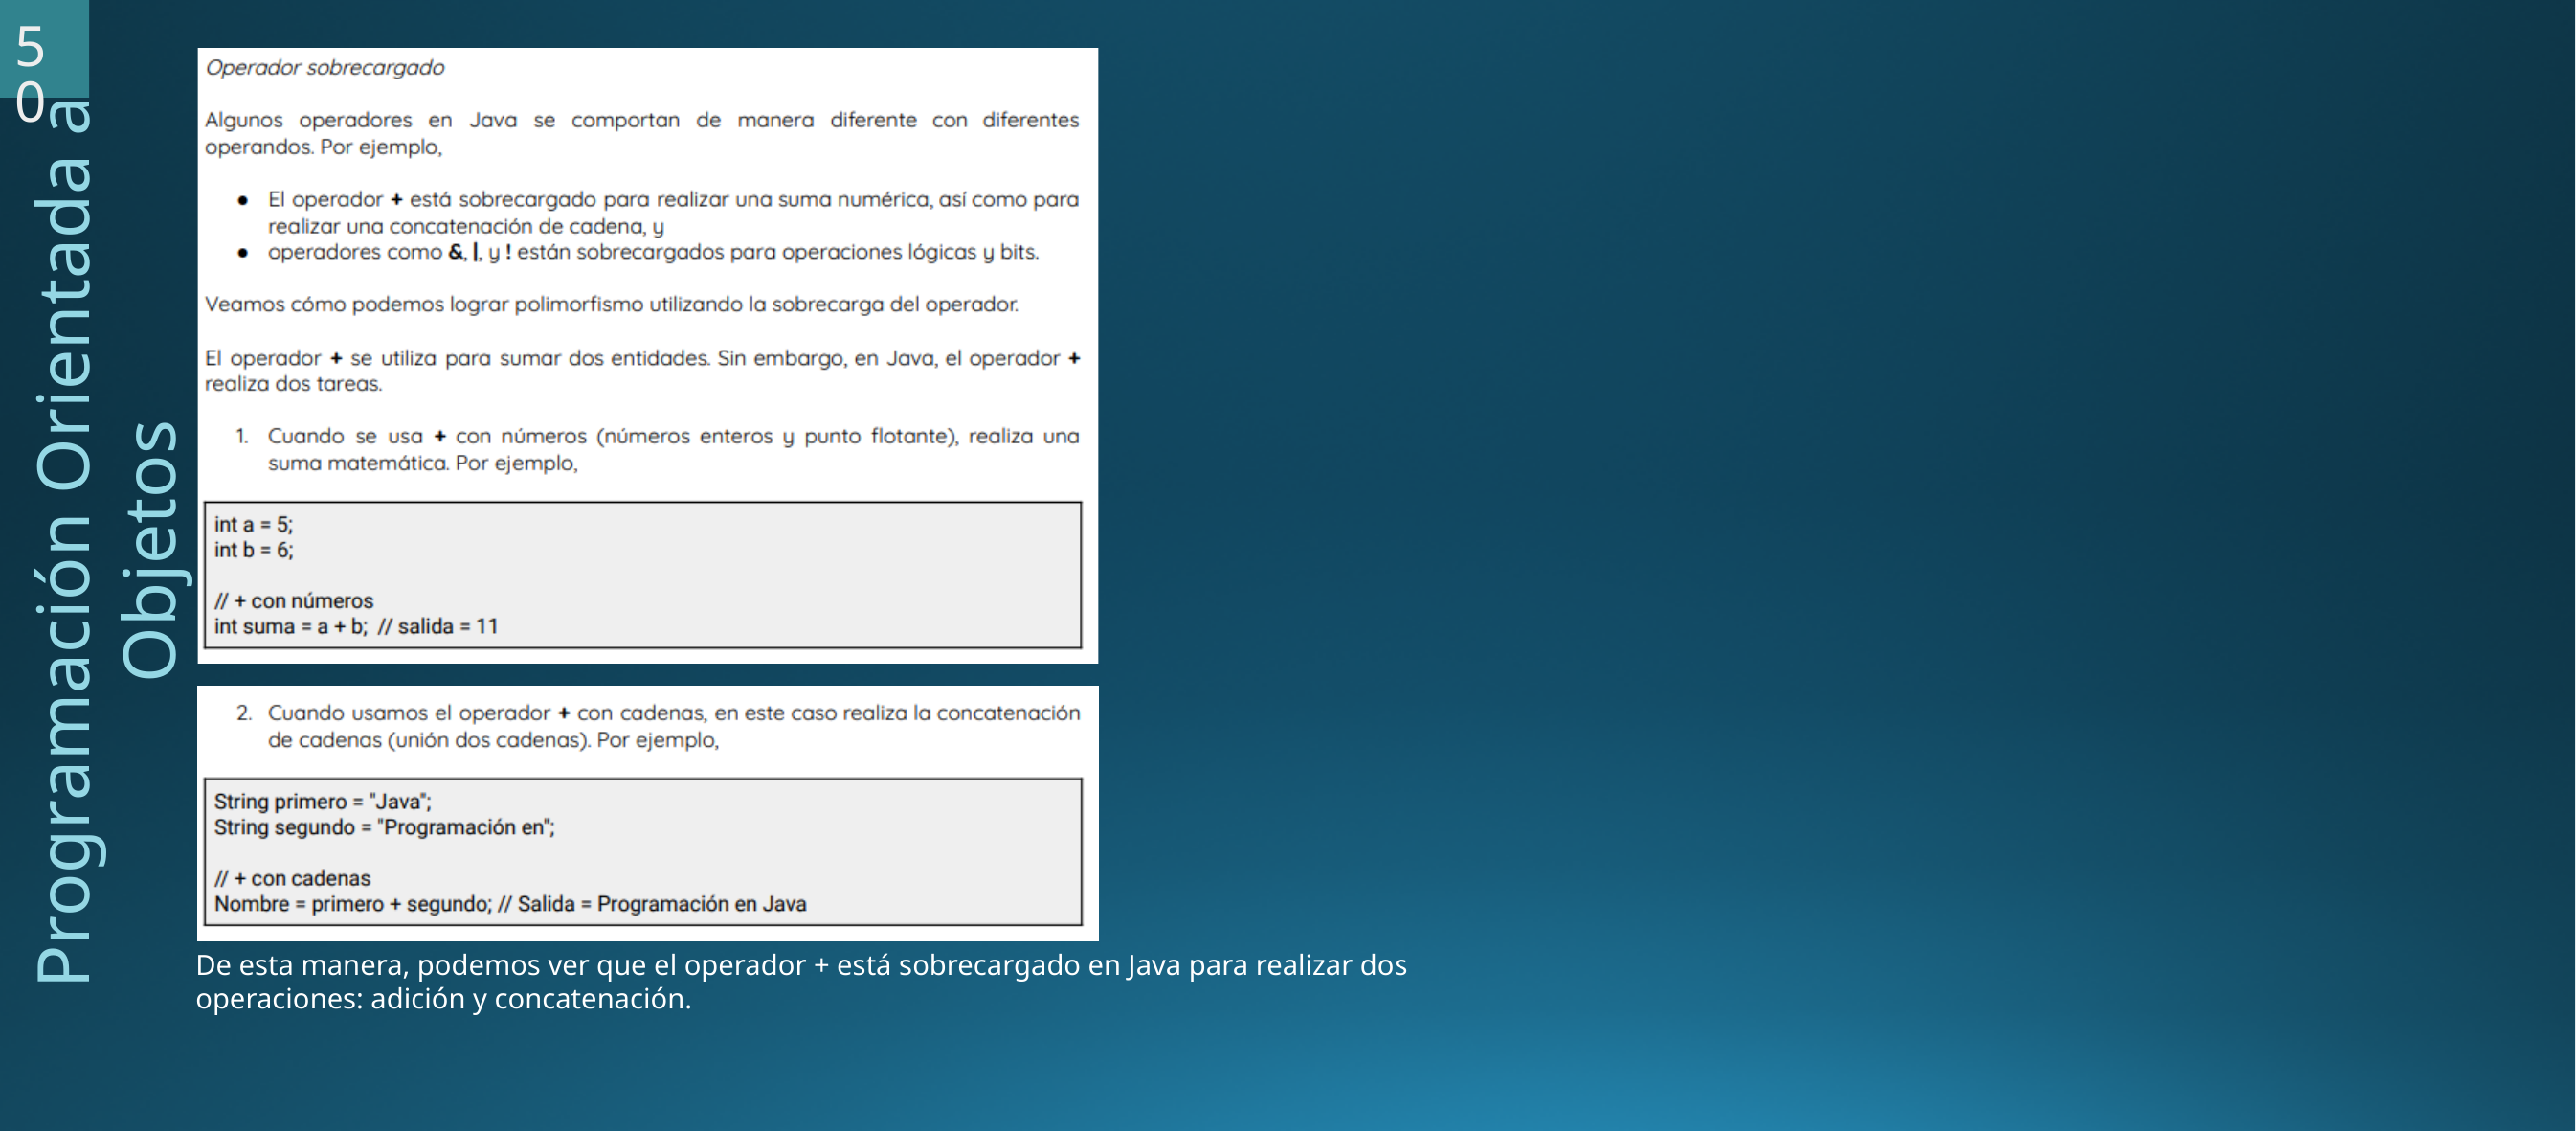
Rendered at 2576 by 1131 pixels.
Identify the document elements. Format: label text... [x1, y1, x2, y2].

picture [0, 0, 2576, 1131]
slide_number 50 [0, 0, 90, 98]
text_box De esta manera, podemos ver que el operador + está sobrecargado en Java para realizar dos operaciones: adición y concatenación. [181, 940, 1472, 1022]
text_box Programación Orientada a Objetos [11, 48, 135, 1055]
